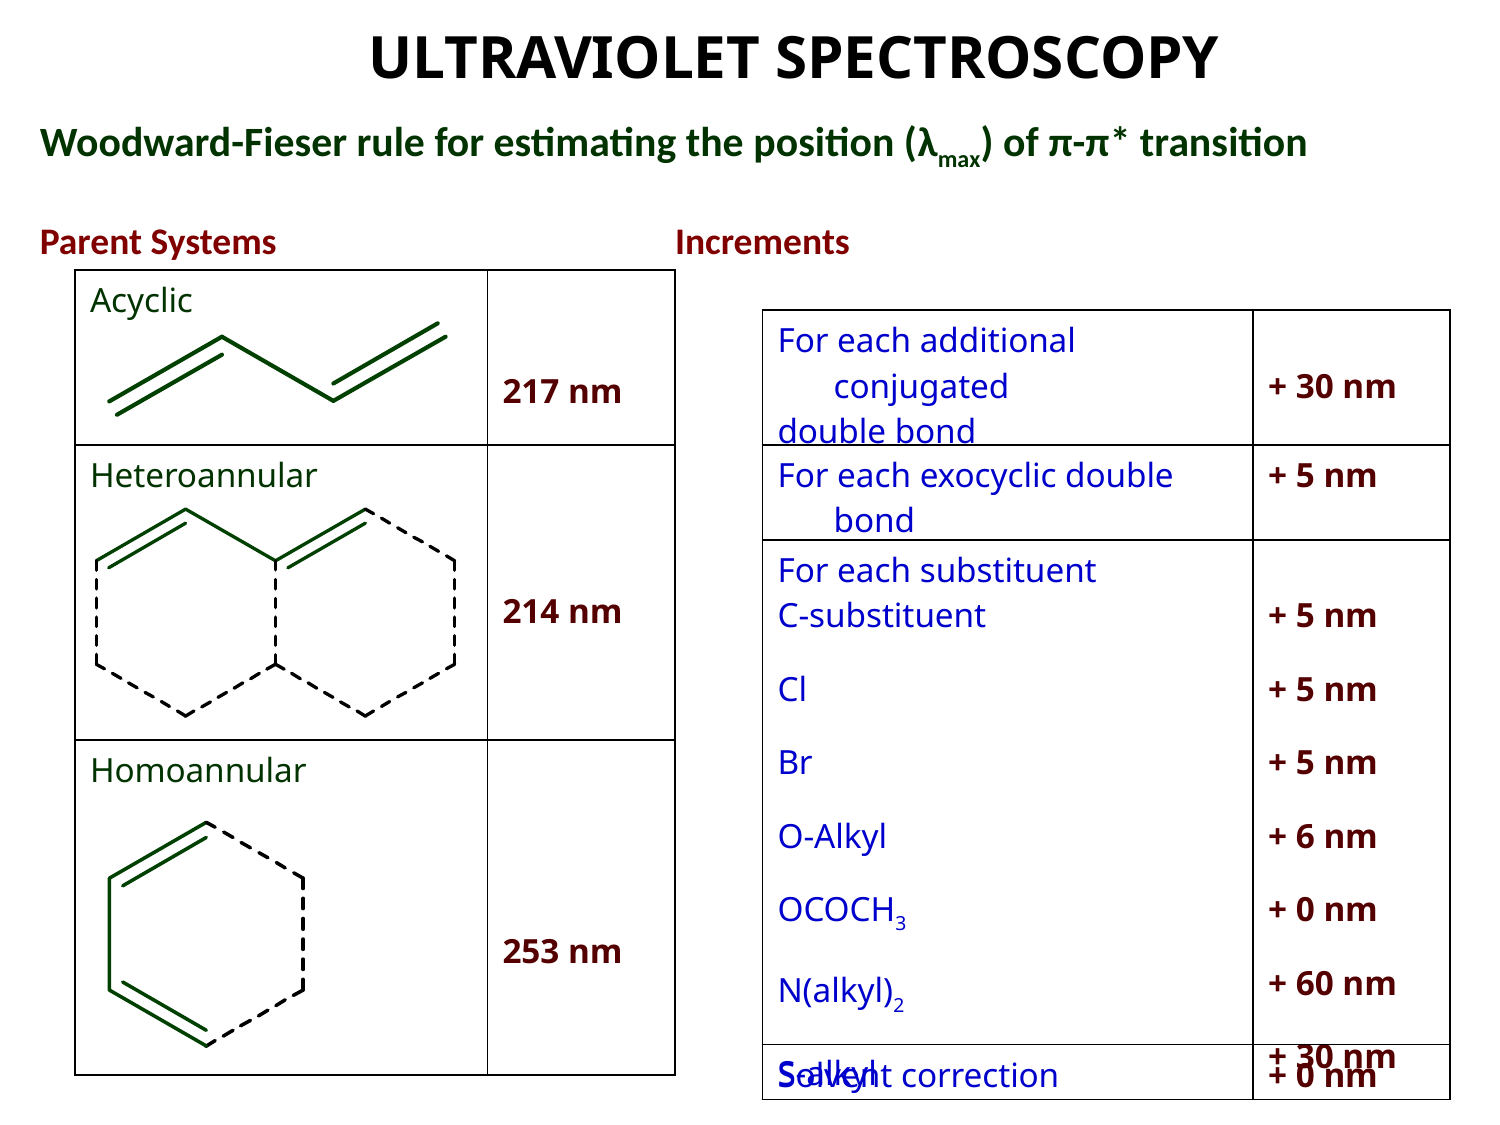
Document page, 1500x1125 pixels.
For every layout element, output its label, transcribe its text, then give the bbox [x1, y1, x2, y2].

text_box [99, 812, 313, 1056]
table_header + 30 nm [1254, 311, 1449, 444]
table_header For each additional conjugated double bond [763, 311, 1252, 444]
table_cell + 0 nm [1254, 1045, 1449, 1099]
table_cell Solvent correction [763, 1045, 1252, 1099]
table_cell Heteroannular [76, 446, 487, 739]
table_cell For each exocyclic double bond [763, 446, 1252, 539]
table_cell + 5 nm [1254, 446, 1449, 539]
table_cell + 5 nm + 5 nm + 5 nm + 6 nm + 0 nm + 60 nm + 30 nm [1254, 541, 1449, 1044]
table_header 217 nm [488, 271, 674, 444]
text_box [99, 312, 456, 426]
table_cell Homoannular [76, 741, 487, 1074]
text_box ULTRAVIOLET SPECTROSCOPY Woodward-Fieser rule for estimating the position (λmax) of π-π* transition Parent Systems Increments [24, 12, 1488, 270]
table_cell For each substituent C-substituent Cl Br O-Alkyl OCOCH3 N(alkyl)2 S-alkyl [763, 541, 1252, 1044]
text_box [87, 499, 464, 726]
table_header Acyclic [76, 271, 487, 444]
table_cell 253 nm [488, 741, 674, 1074]
table_cell 214 nm [488, 446, 674, 739]
